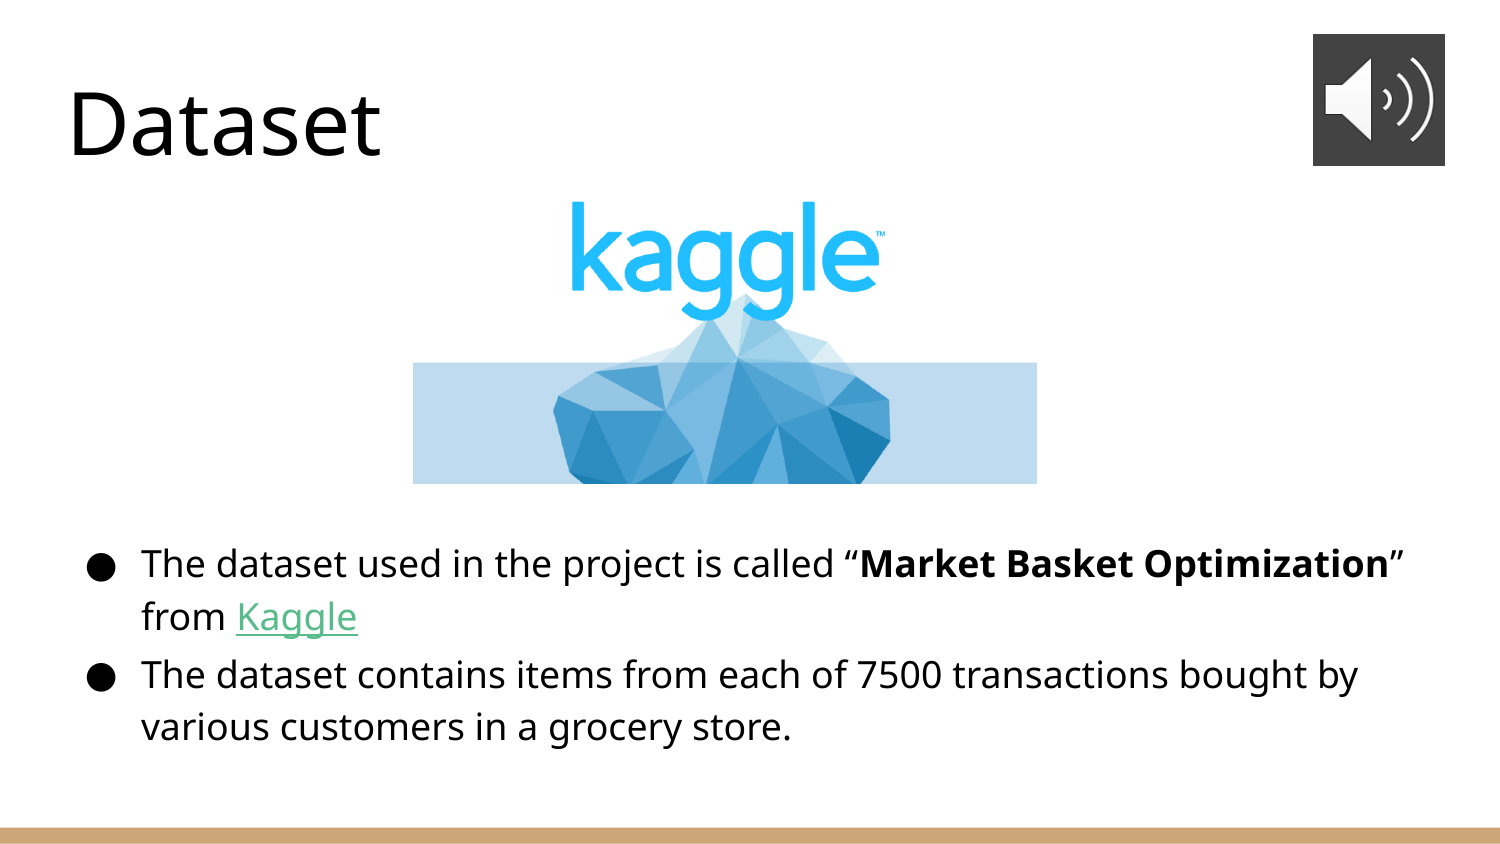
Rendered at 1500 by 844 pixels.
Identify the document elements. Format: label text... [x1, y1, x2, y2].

list The dataset used in the project is called “Market Basket Optimization” from Kaggle The dataset contains items from each of 7500 transactions bought by various customers in a grocery store. [51, 518, 1449, 758]
picture [412, 187, 1038, 484]
picture [1312, 32, 1447, 167]
title Dataset [51, 51, 1449, 189]
